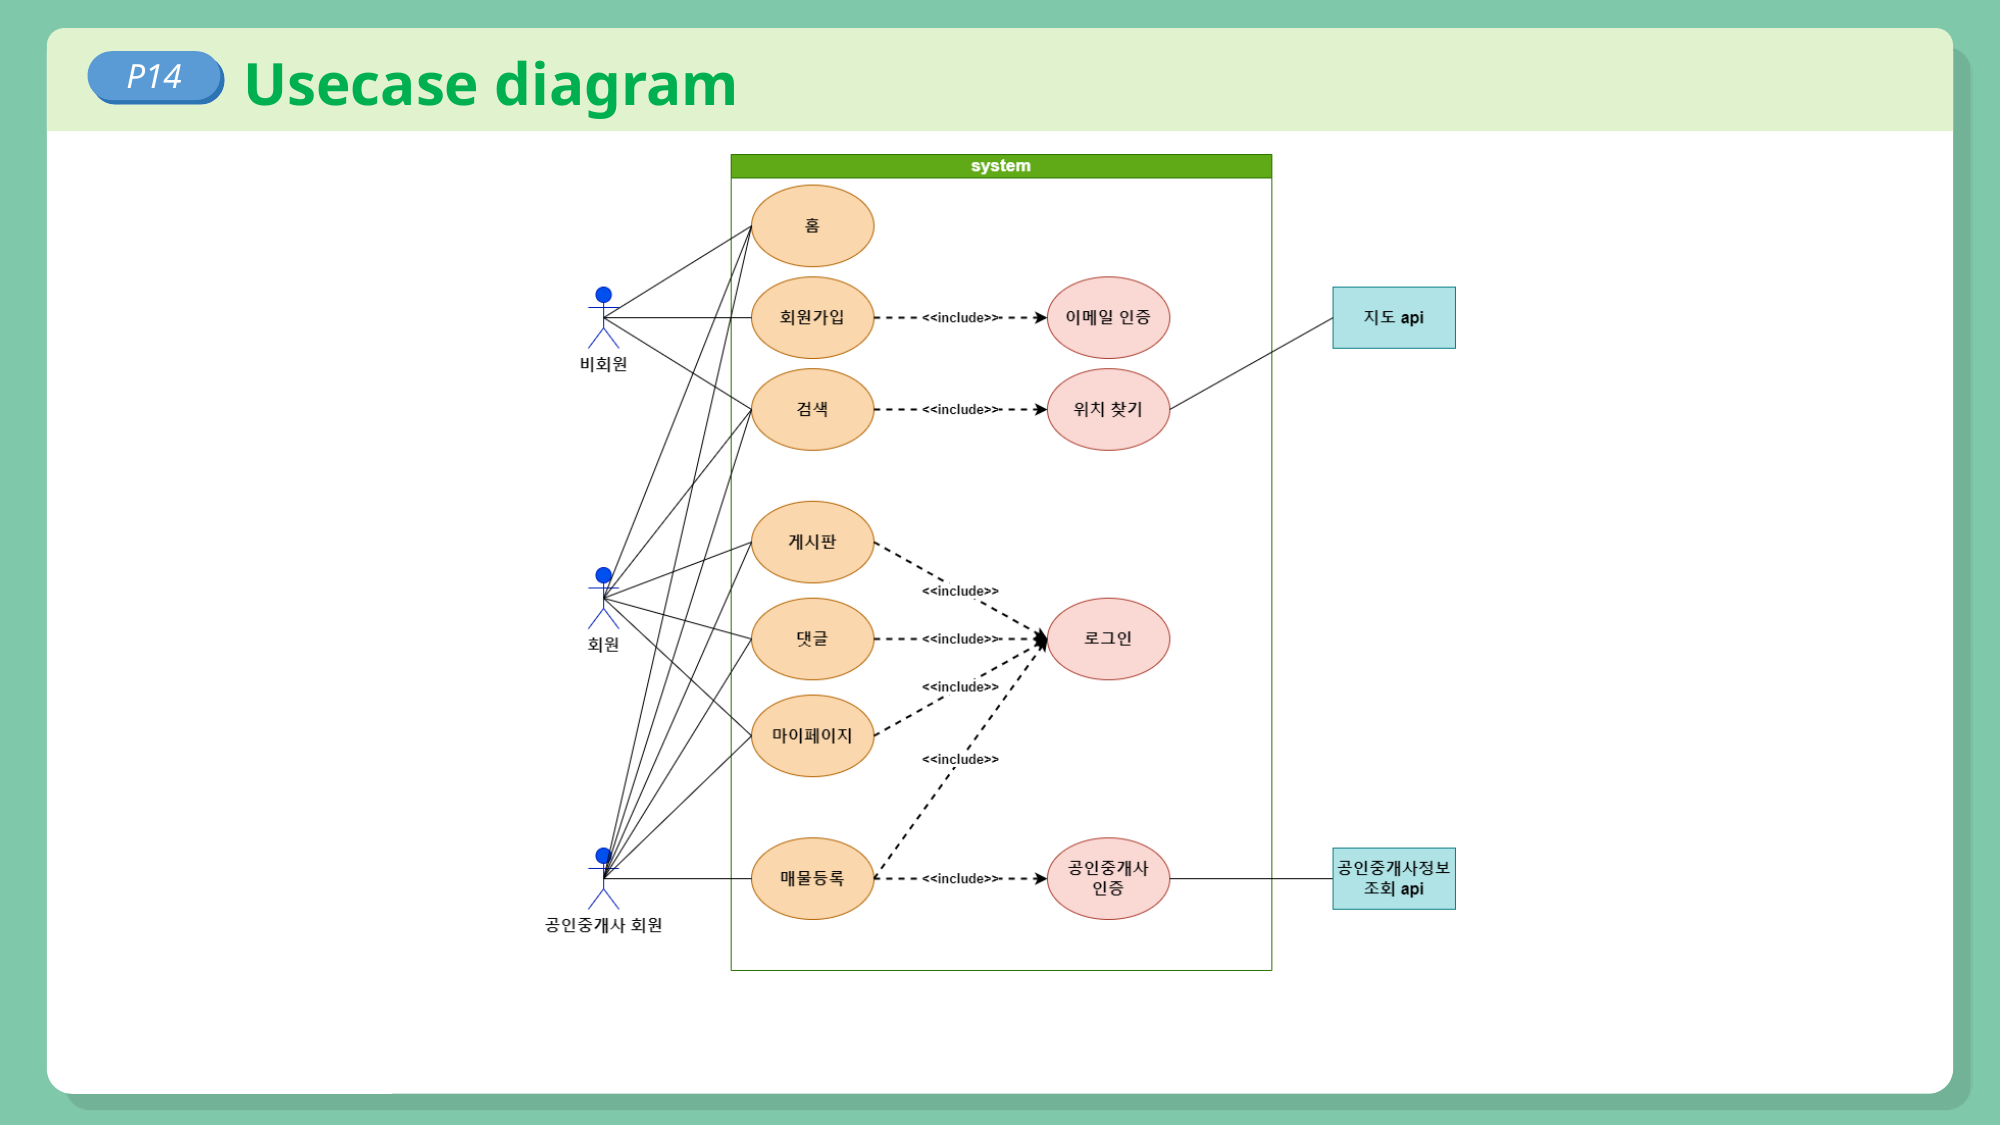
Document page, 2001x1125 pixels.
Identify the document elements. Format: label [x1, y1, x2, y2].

picture [544, 154, 1456, 971]
text_box [46, 28, 1954, 1094]
